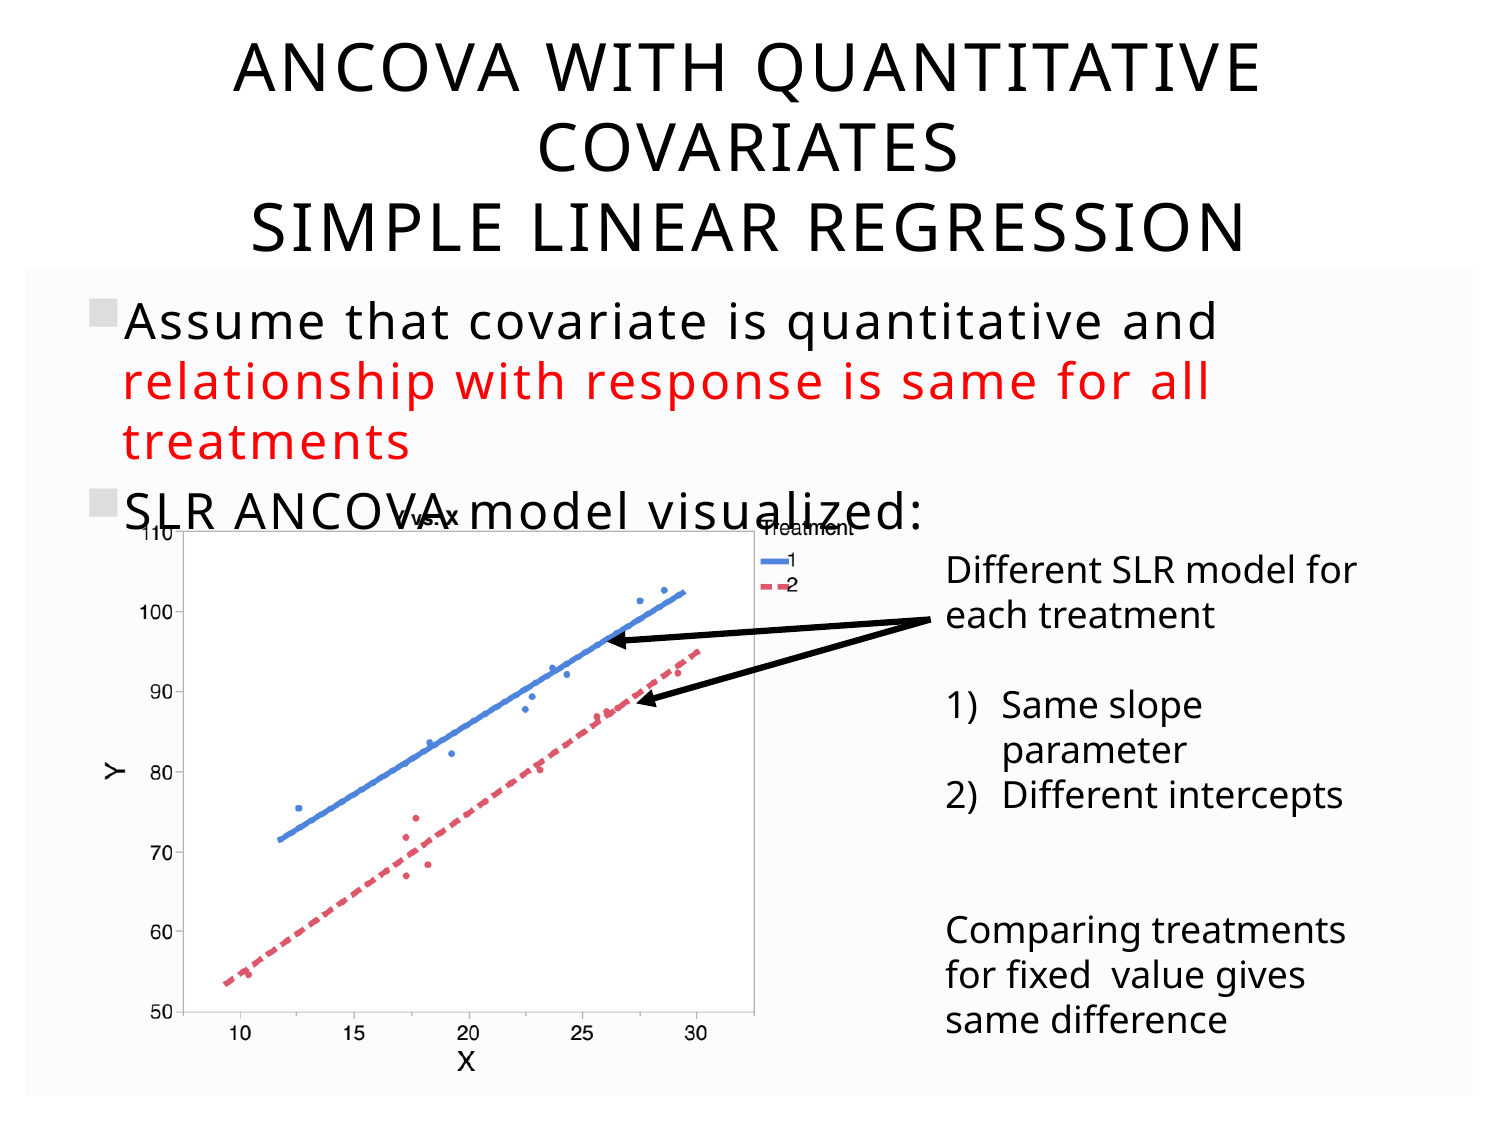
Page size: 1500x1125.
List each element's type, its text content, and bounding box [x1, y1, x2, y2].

picture [97, 504, 867, 1080]
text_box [606, 619, 635, 642]
list Assume that covariate is quantitative and relationship with response is same for all treatments SLR ANCOVA model visualized: [62, 281, 1469, 1096]
title ANCOVA with Quantitative Covariates Simple Linear Regression [62, 58, 1438, 232]
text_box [635, 619, 931, 704]
